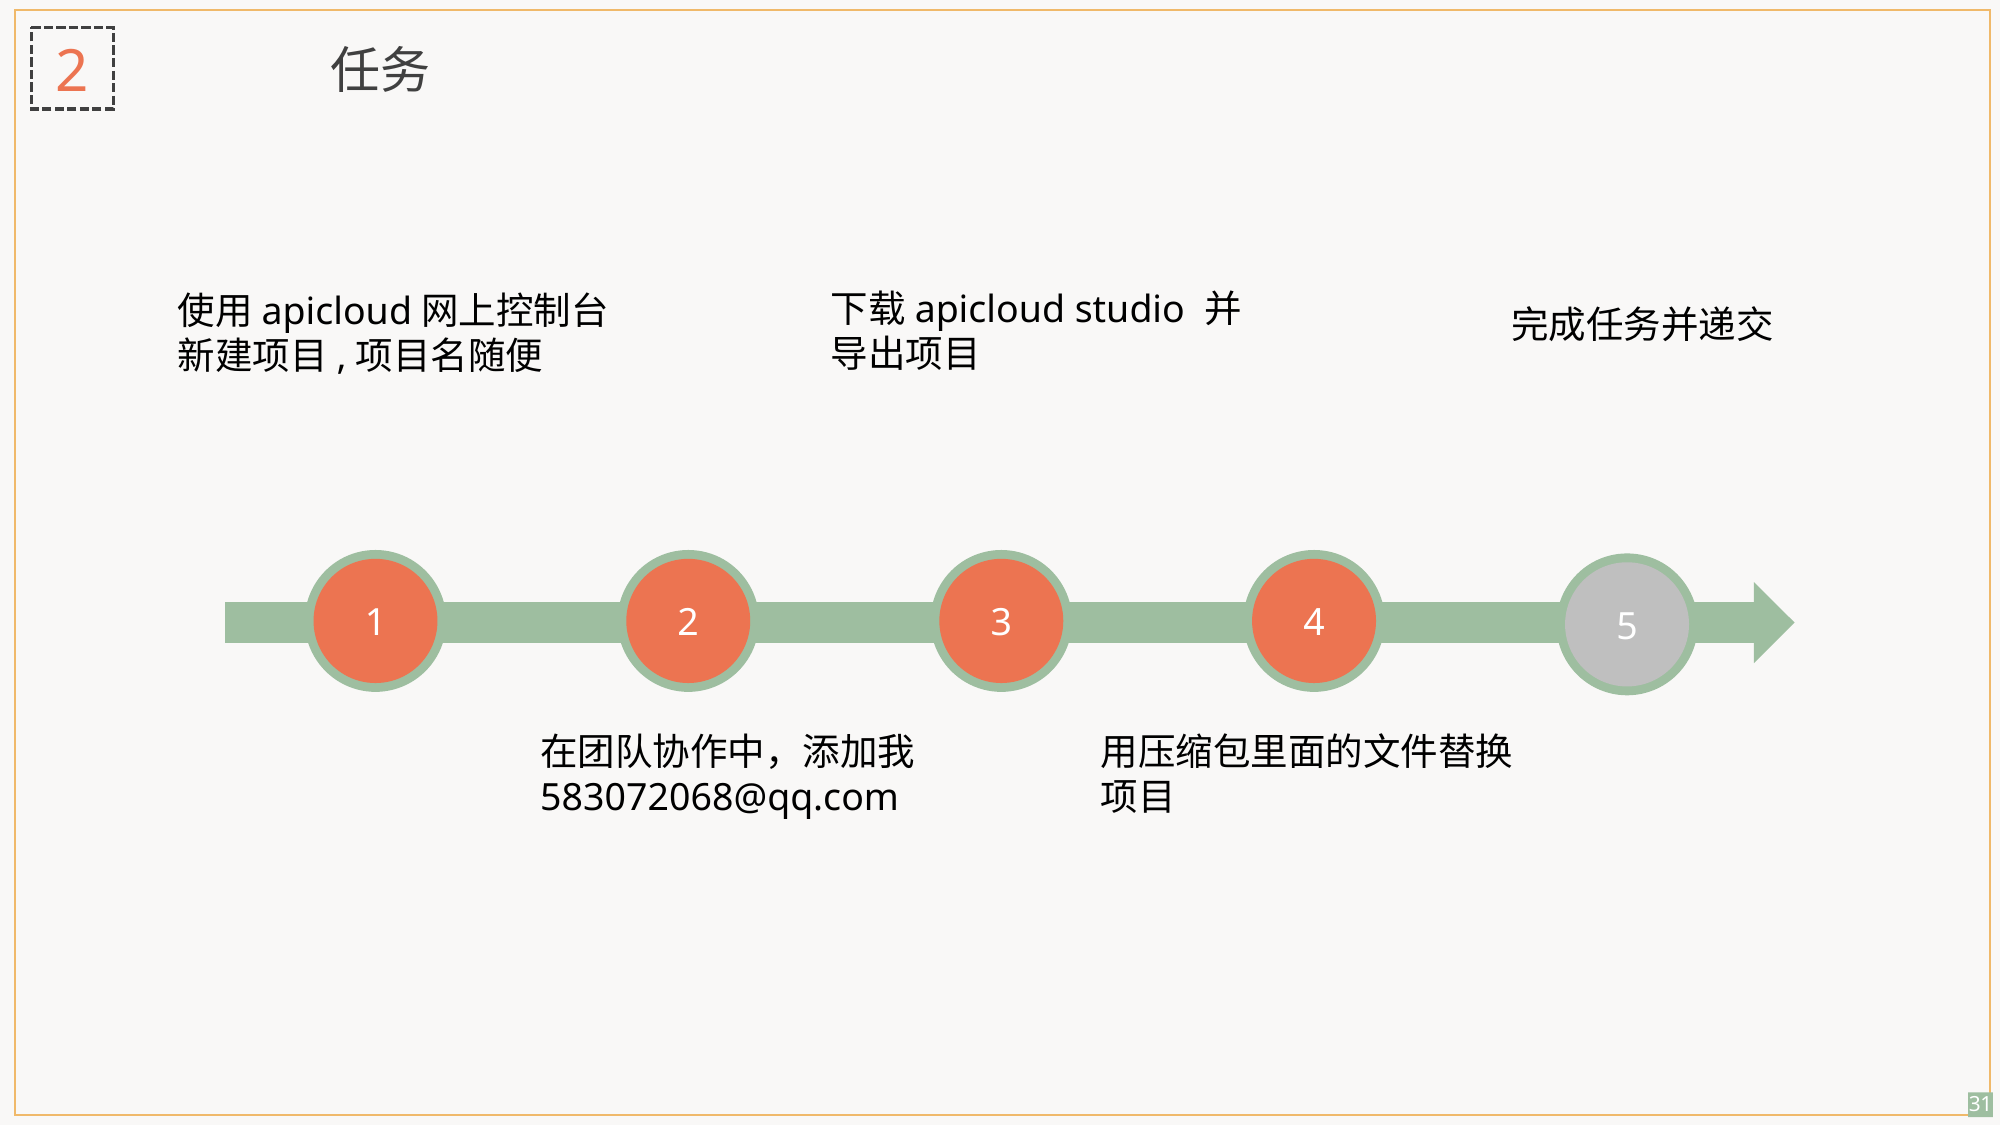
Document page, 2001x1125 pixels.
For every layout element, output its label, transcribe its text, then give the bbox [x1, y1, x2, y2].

text_box 1 [312, 557, 439, 685]
text_box 使用apicloud网上控制台新建项目,项目名随便 [162, 279, 640, 385]
text_box [1383, 601, 1558, 644]
text_box 31 [1947, 1091, 2000, 1118]
text_box 下载apicloud studio 并导出项目 [816, 277, 1281, 383]
text_box 在团队协作中，添加我 583072068@qq.com [525, 720, 986, 825]
text_box [929, 548, 1074, 693]
text_box 任务 [110, 26, 651, 110]
text_box [757, 601, 932, 644]
text_box 4 [1251, 557, 1378, 685]
text_box [1696, 579, 1796, 666]
text_box 2 [30, 26, 114, 110]
text_box 5 [1564, 561, 1691, 688]
text_box 用压缩包里面的文件替换项目 [1086, 720, 1551, 825]
text_box [224, 601, 307, 644]
text_box [444, 601, 619, 644]
text_box [1242, 548, 1386, 693]
text_box [303, 548, 448, 693]
text_box [14, 9, 1991, 1116]
text_box 2 [625, 557, 752, 685]
text_box [1555, 552, 1699, 697]
text_box 3 [938, 557, 1065, 685]
text_box 完成任务并递交 [1496, 293, 1942, 353]
text_box [616, 548, 761, 693]
text_box [1070, 601, 1245, 644]
